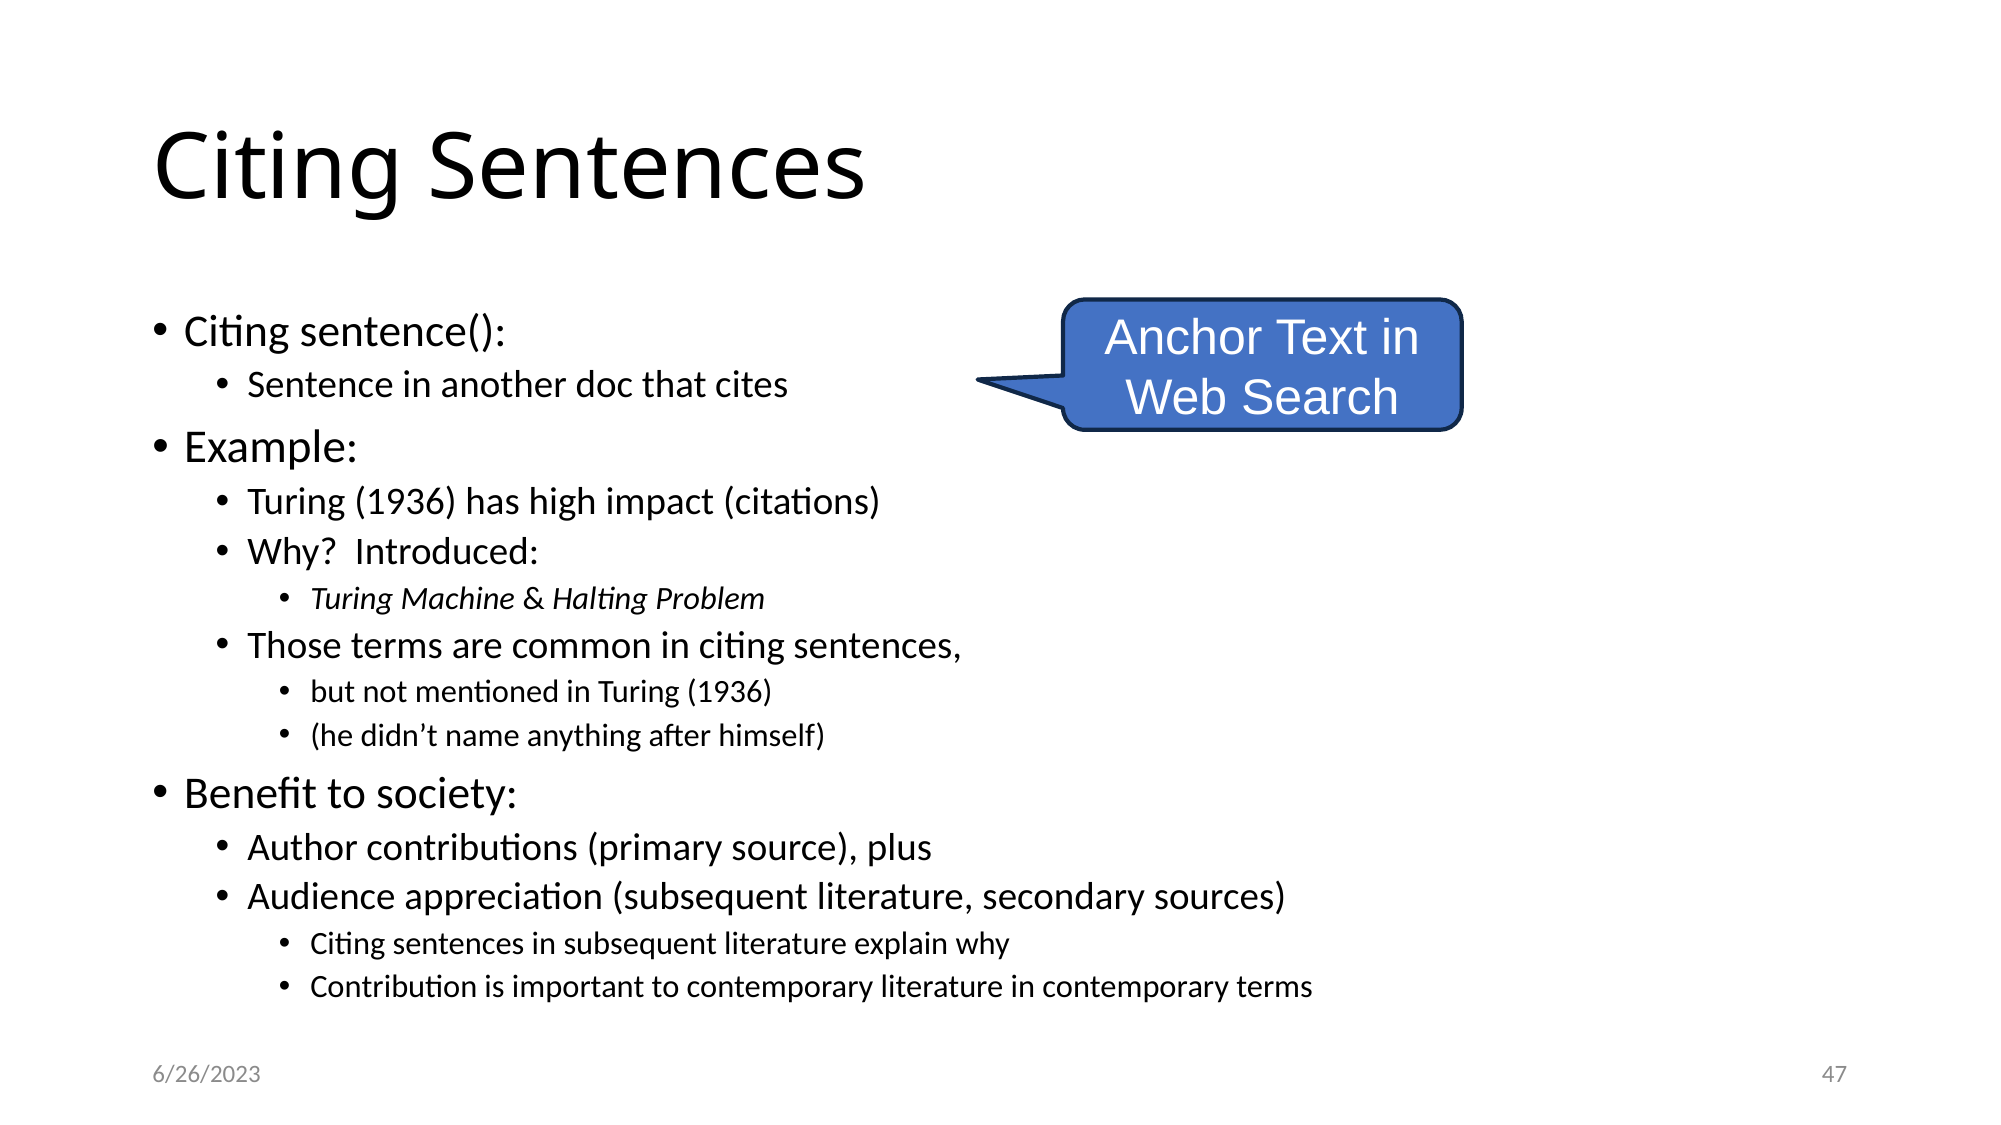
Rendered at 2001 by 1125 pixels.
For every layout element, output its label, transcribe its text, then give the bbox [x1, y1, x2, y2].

slide_number 47 [1412, 1042, 1863, 1103]
text_box Anchor Text in Web Search [977, 299, 1462, 430]
title Citing Sentences [137, 59, 1863, 278]
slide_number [137, 1042, 588, 1103]
